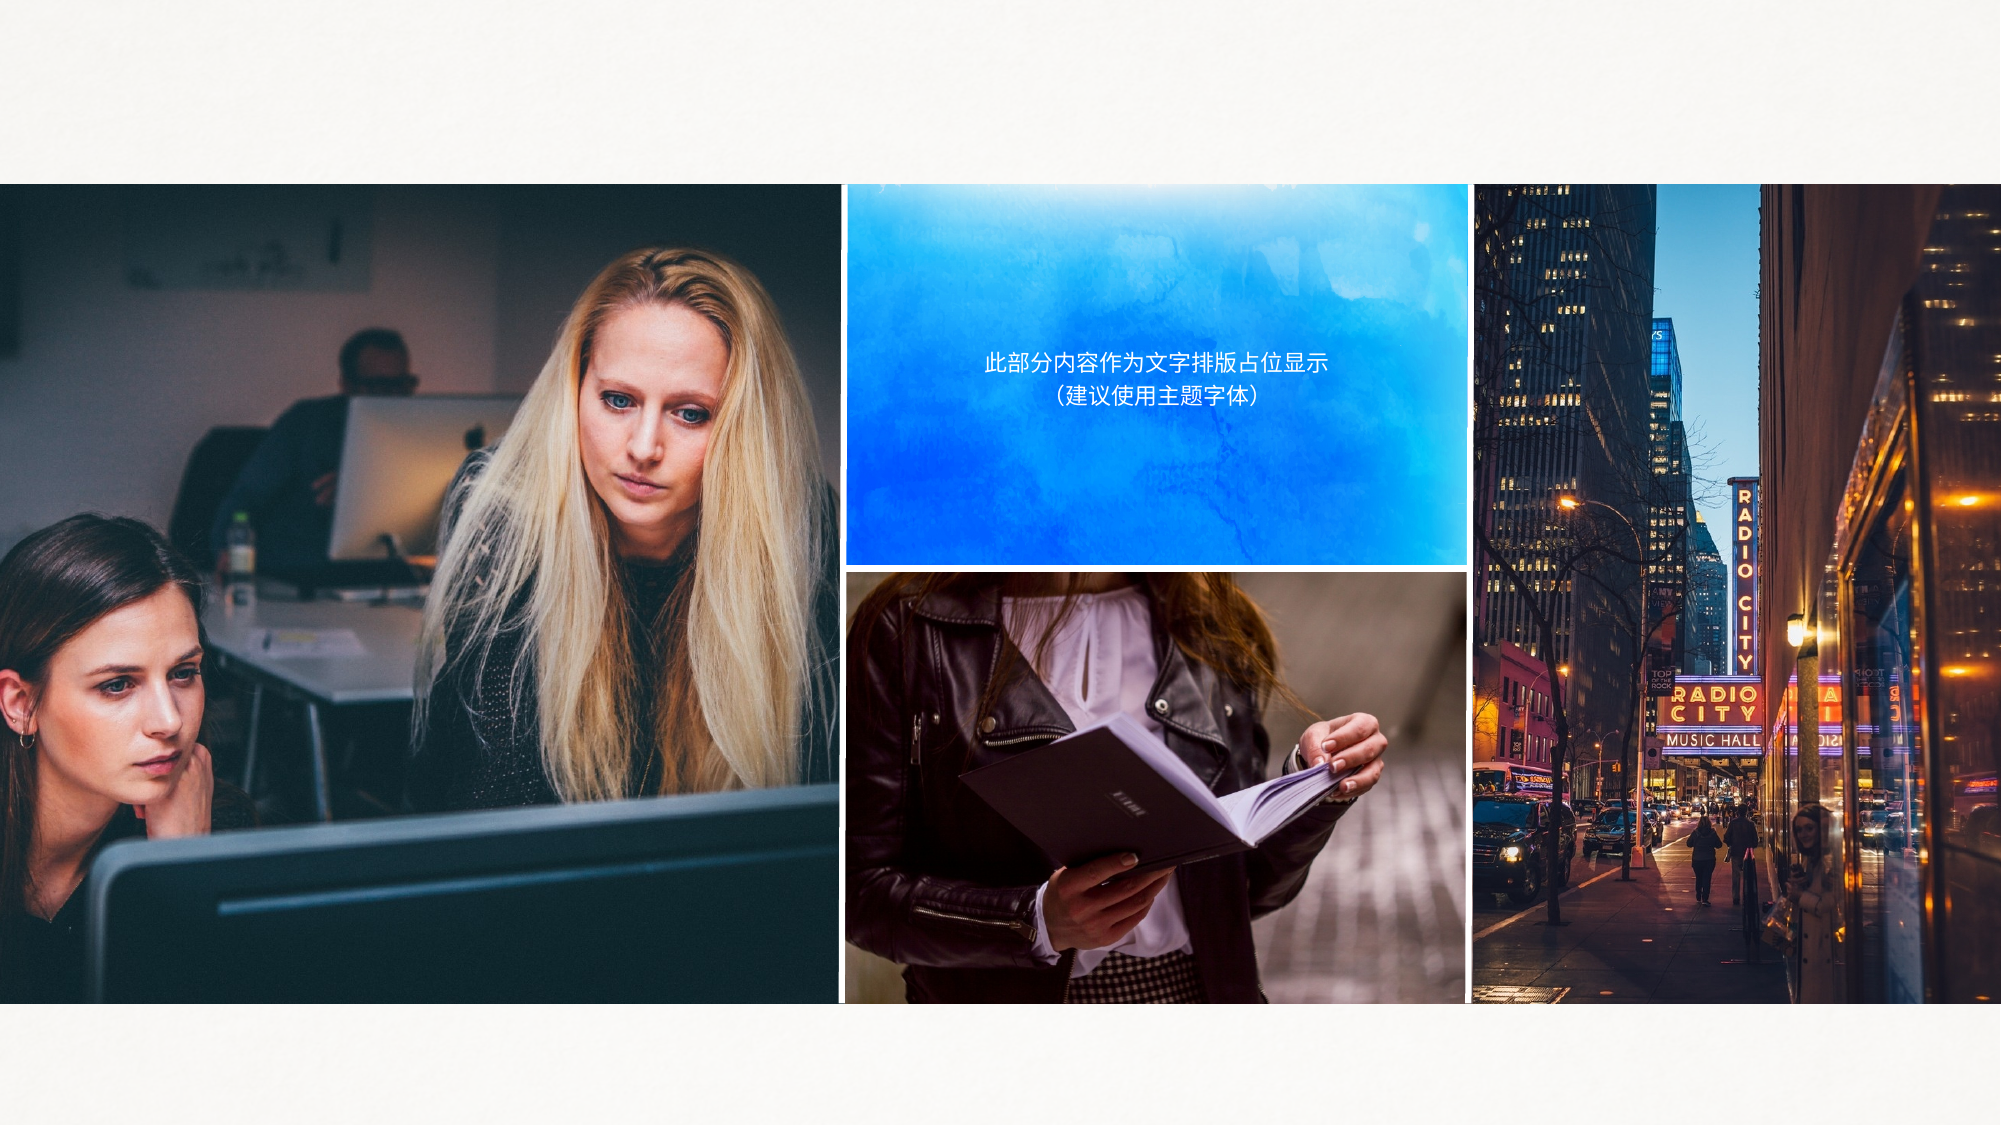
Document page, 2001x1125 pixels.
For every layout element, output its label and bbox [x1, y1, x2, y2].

text_box [841, 184, 1472, 1004]
picture [1472, 184, 2001, 1004]
picture [0, 184, 841, 1004]
